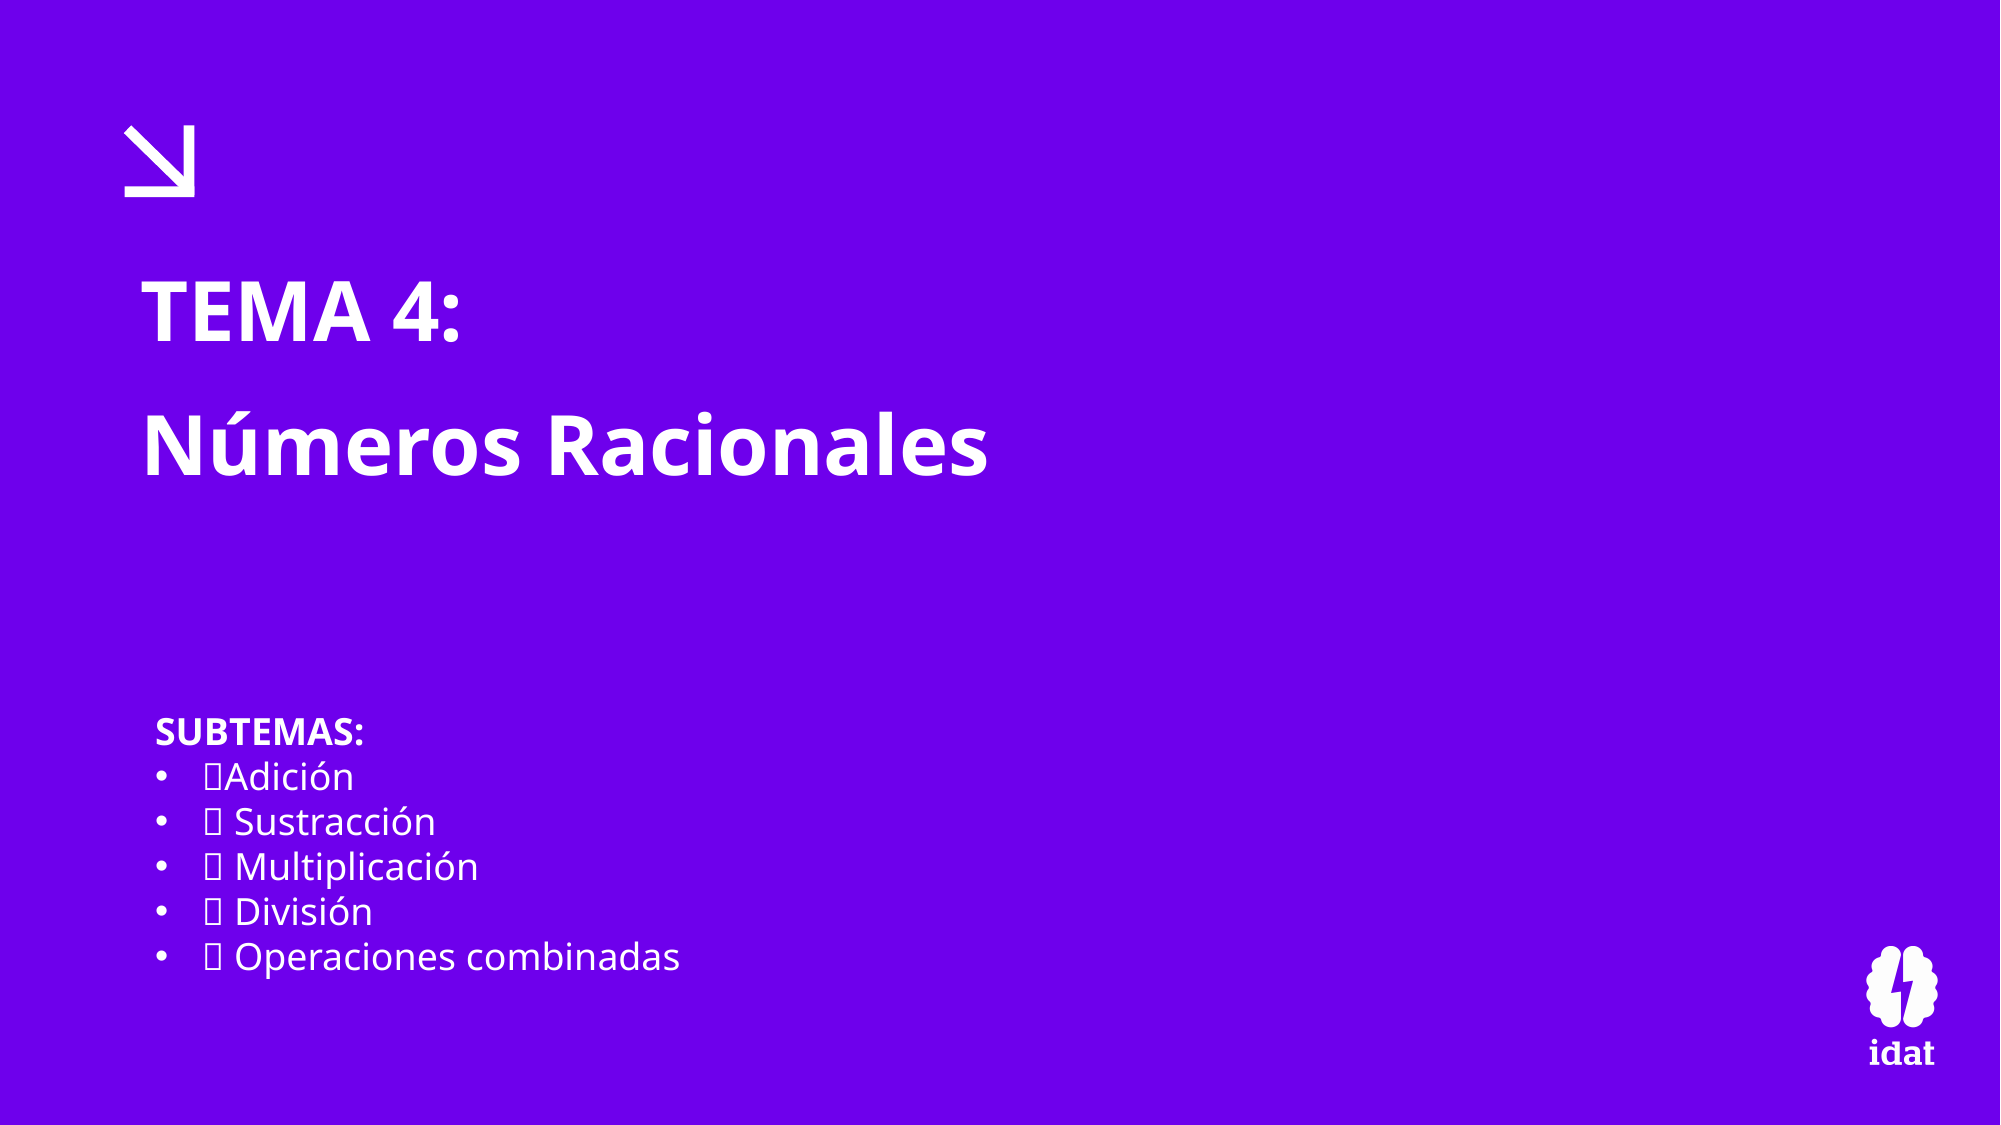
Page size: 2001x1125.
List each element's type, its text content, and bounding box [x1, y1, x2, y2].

list TEMA 4: Números Racionales [140, 252, 1305, 563]
text_box SUBTEMAS: Adición  Sustracción  Multiplicación  División  Operaciones combinadas [140, 610, 1545, 986]
picture [1866, 946, 1938, 1065]
